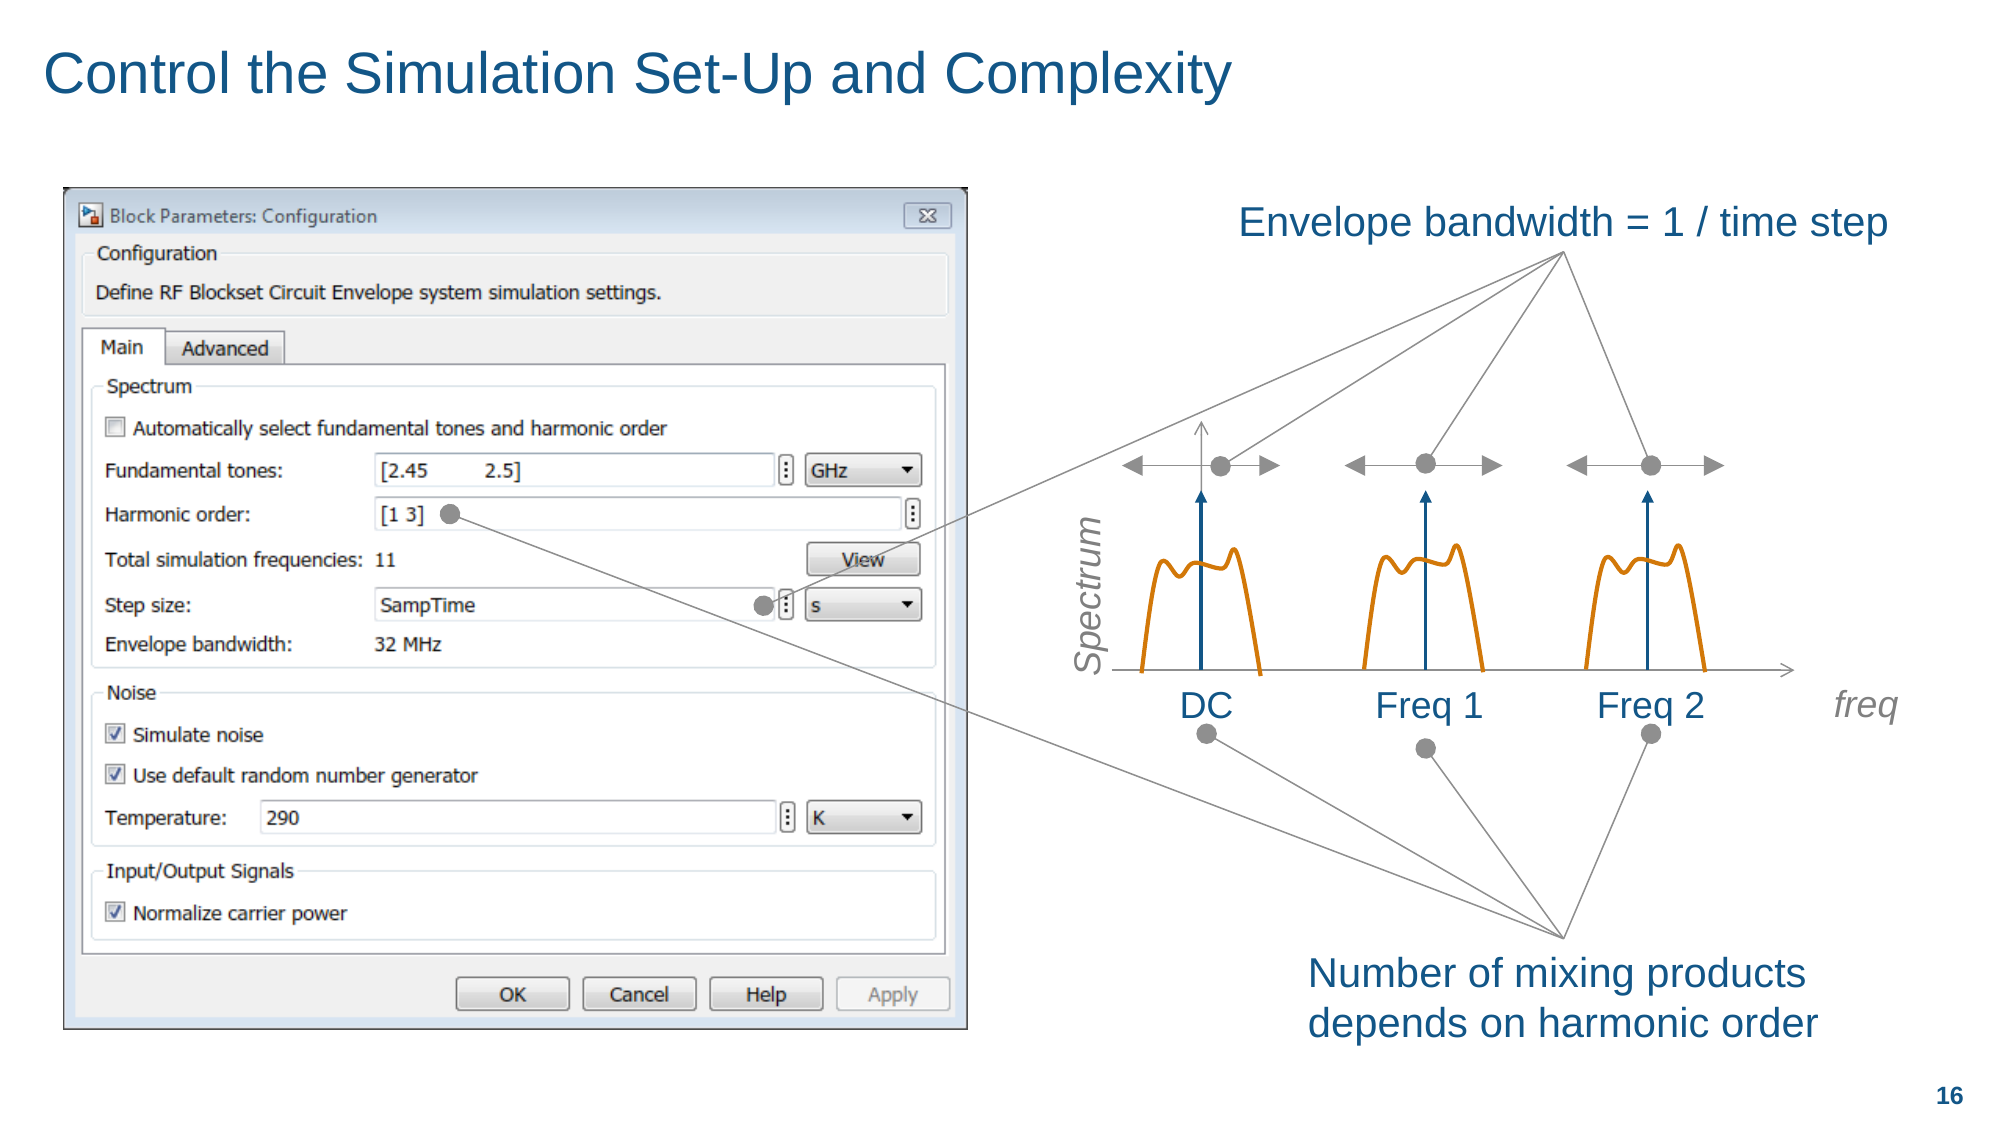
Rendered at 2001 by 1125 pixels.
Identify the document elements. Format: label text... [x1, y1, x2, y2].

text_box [1568, 734, 1652, 939]
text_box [1568, 420, 1958, 735]
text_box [1564, 252, 1652, 466]
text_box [449, 513, 1564, 939]
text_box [763, 252, 1564, 513]
picture [63, 187, 968, 1031]
text_box Number of mixing products depends on harmonic order [1293, 938, 1835, 1054]
title Control the Simulation Set-Up and Complexity [28, 28, 2000, 191]
text_box Envelope bandwidth = 1 / time step [1223, 187, 1904, 252]
